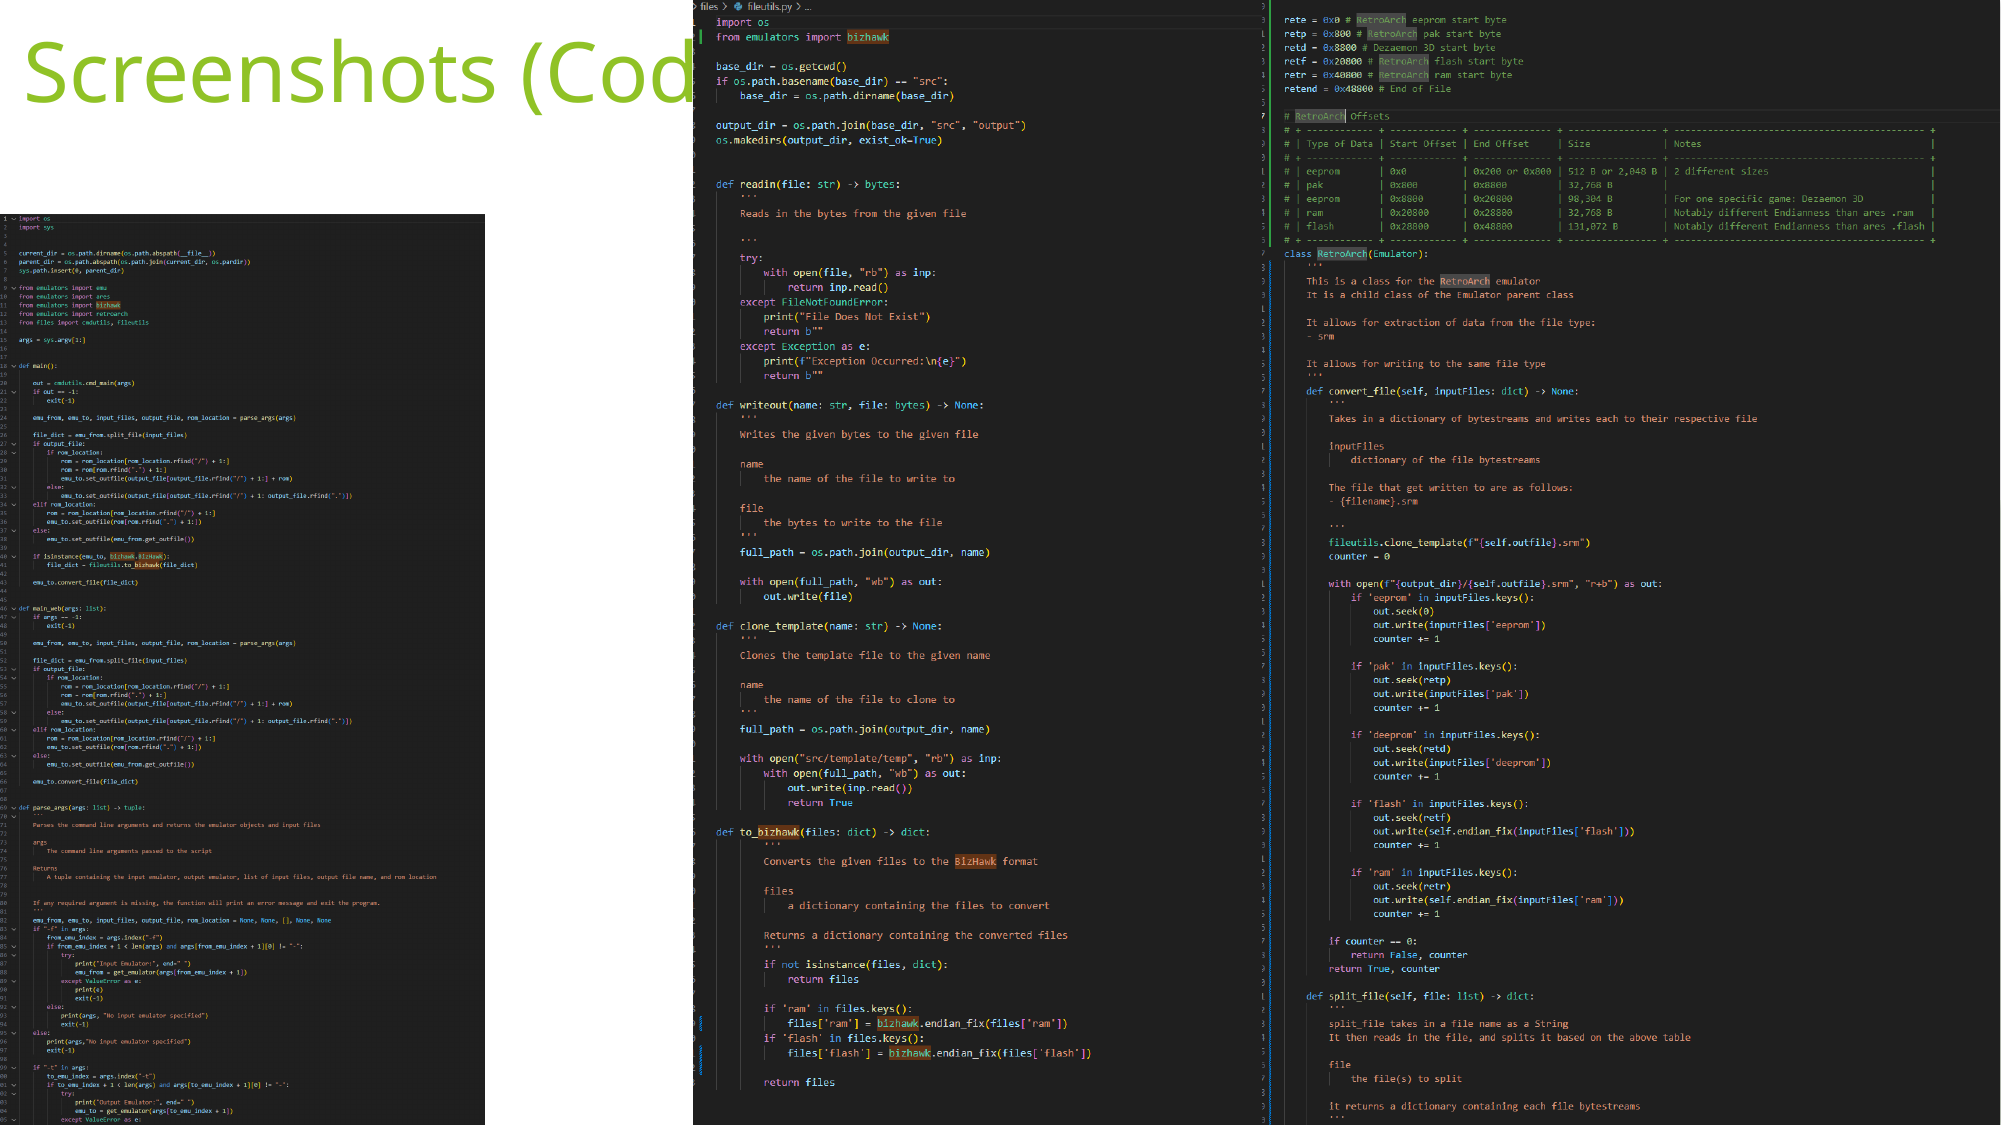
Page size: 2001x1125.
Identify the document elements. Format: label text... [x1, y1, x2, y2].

title Screenshots (Code) [8, 11, 687, 230]
picture [0, 213, 486, 1125]
picture [692, 0, 2000, 1125]
